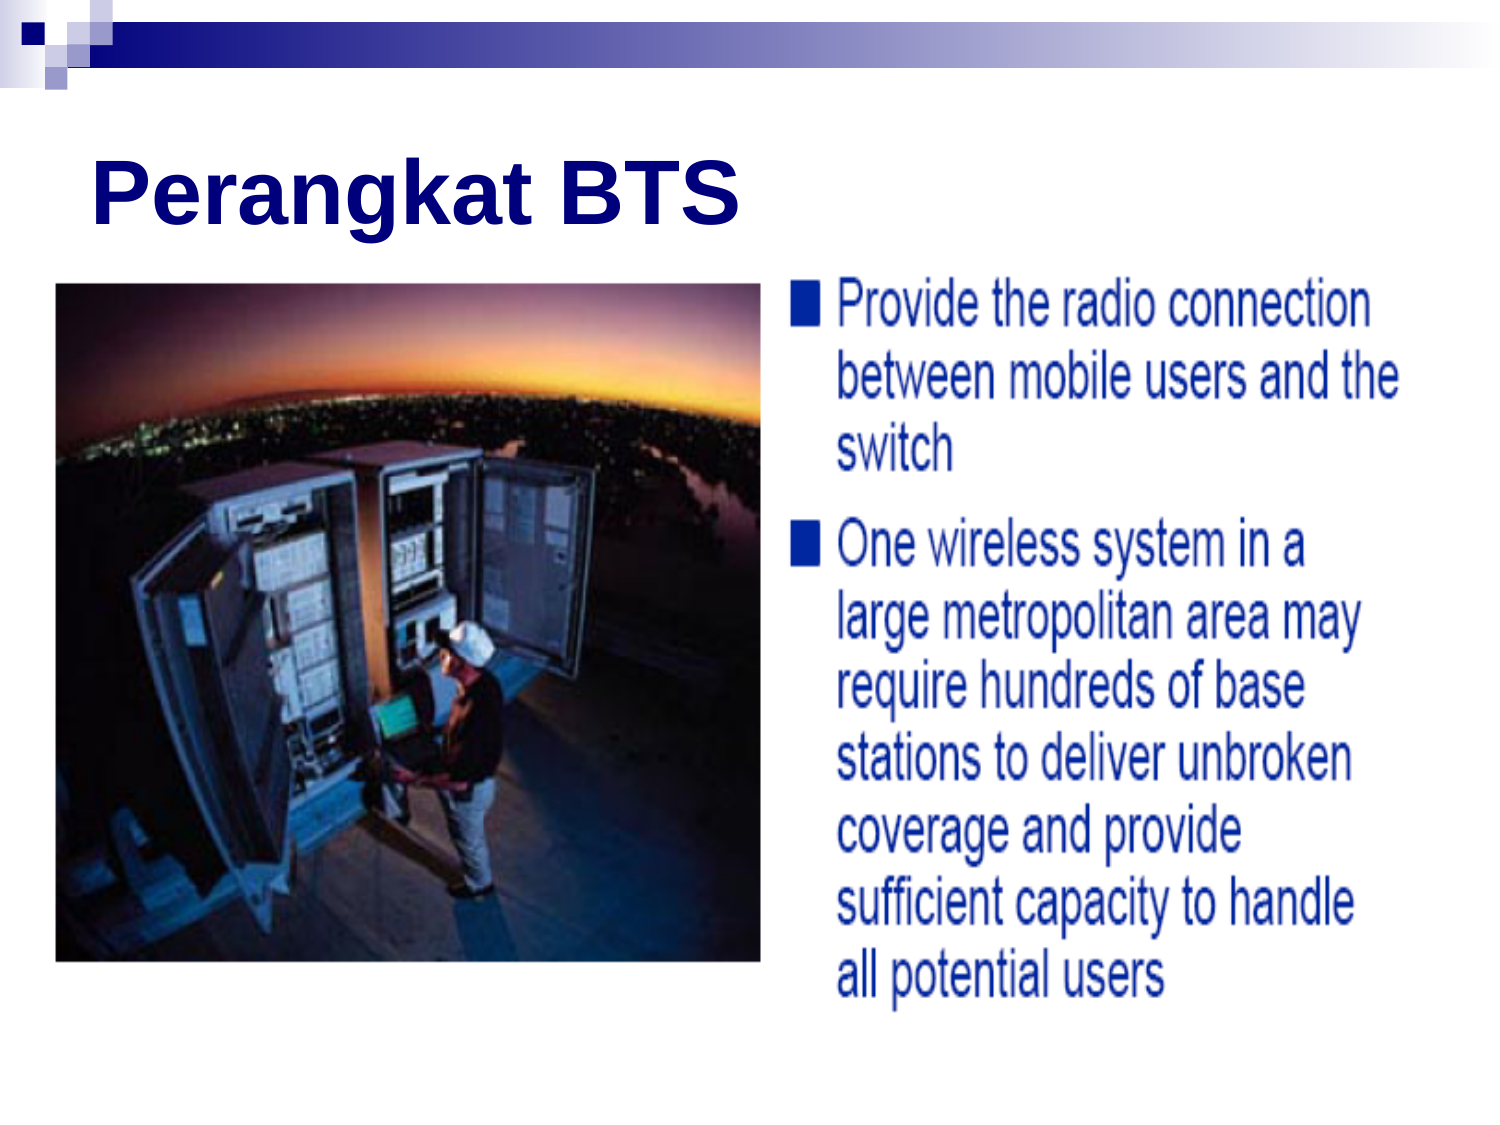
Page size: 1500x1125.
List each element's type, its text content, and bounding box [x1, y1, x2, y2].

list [40, 266, 774, 988]
title Perangkat BTS [75, 75, 1425, 300]
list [780, 255, 1407, 1024]
